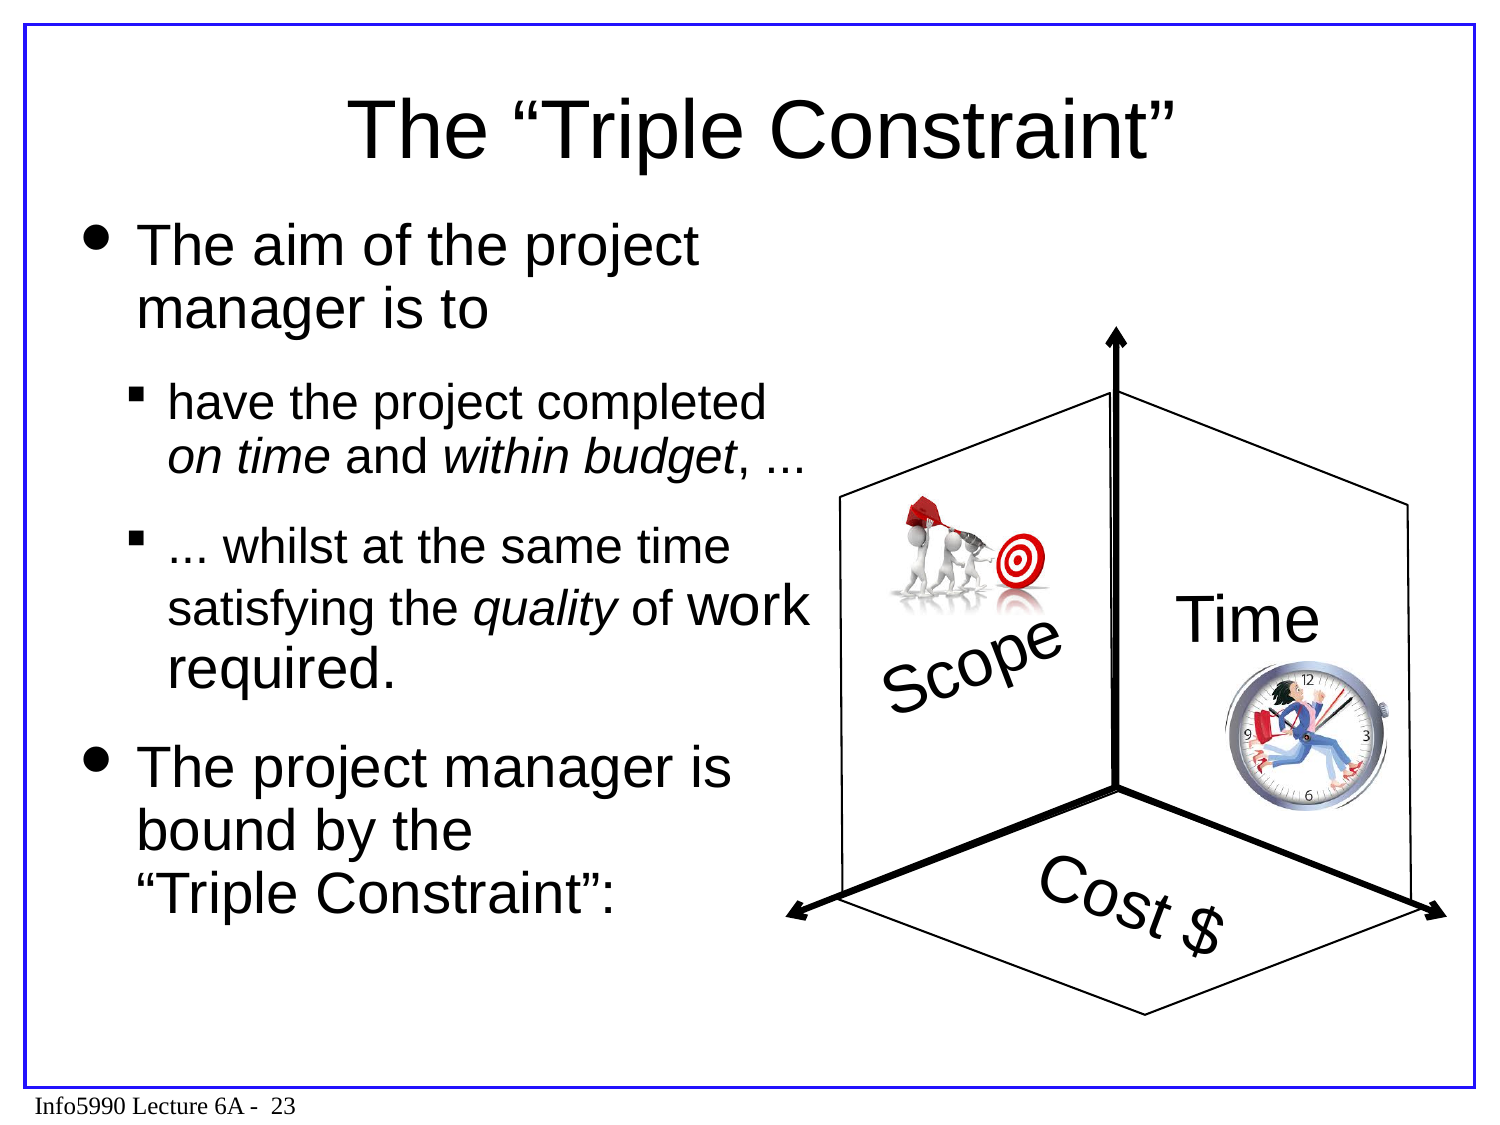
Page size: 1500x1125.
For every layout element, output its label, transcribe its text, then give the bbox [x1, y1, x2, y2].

title The “Triple Constraint” [123, 30, 1400, 219]
picture [886, 487, 1057, 616]
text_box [1115, 786, 1448, 917]
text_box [785, 786, 1114, 917]
text_box Time [1113, 389, 1411, 785]
text_box The aim of the project manager is to have the project completed on time and within budget, ... ... whilst at the same time satisfying the quality of work required. The project manager is bound by the “Triple Constraint”: [64, 208, 845, 1000]
text_box Cost $ [904, 924, 1382, 1015]
picture [1225, 661, 1389, 811]
text_box Scope [845, 393, 1113, 785]
